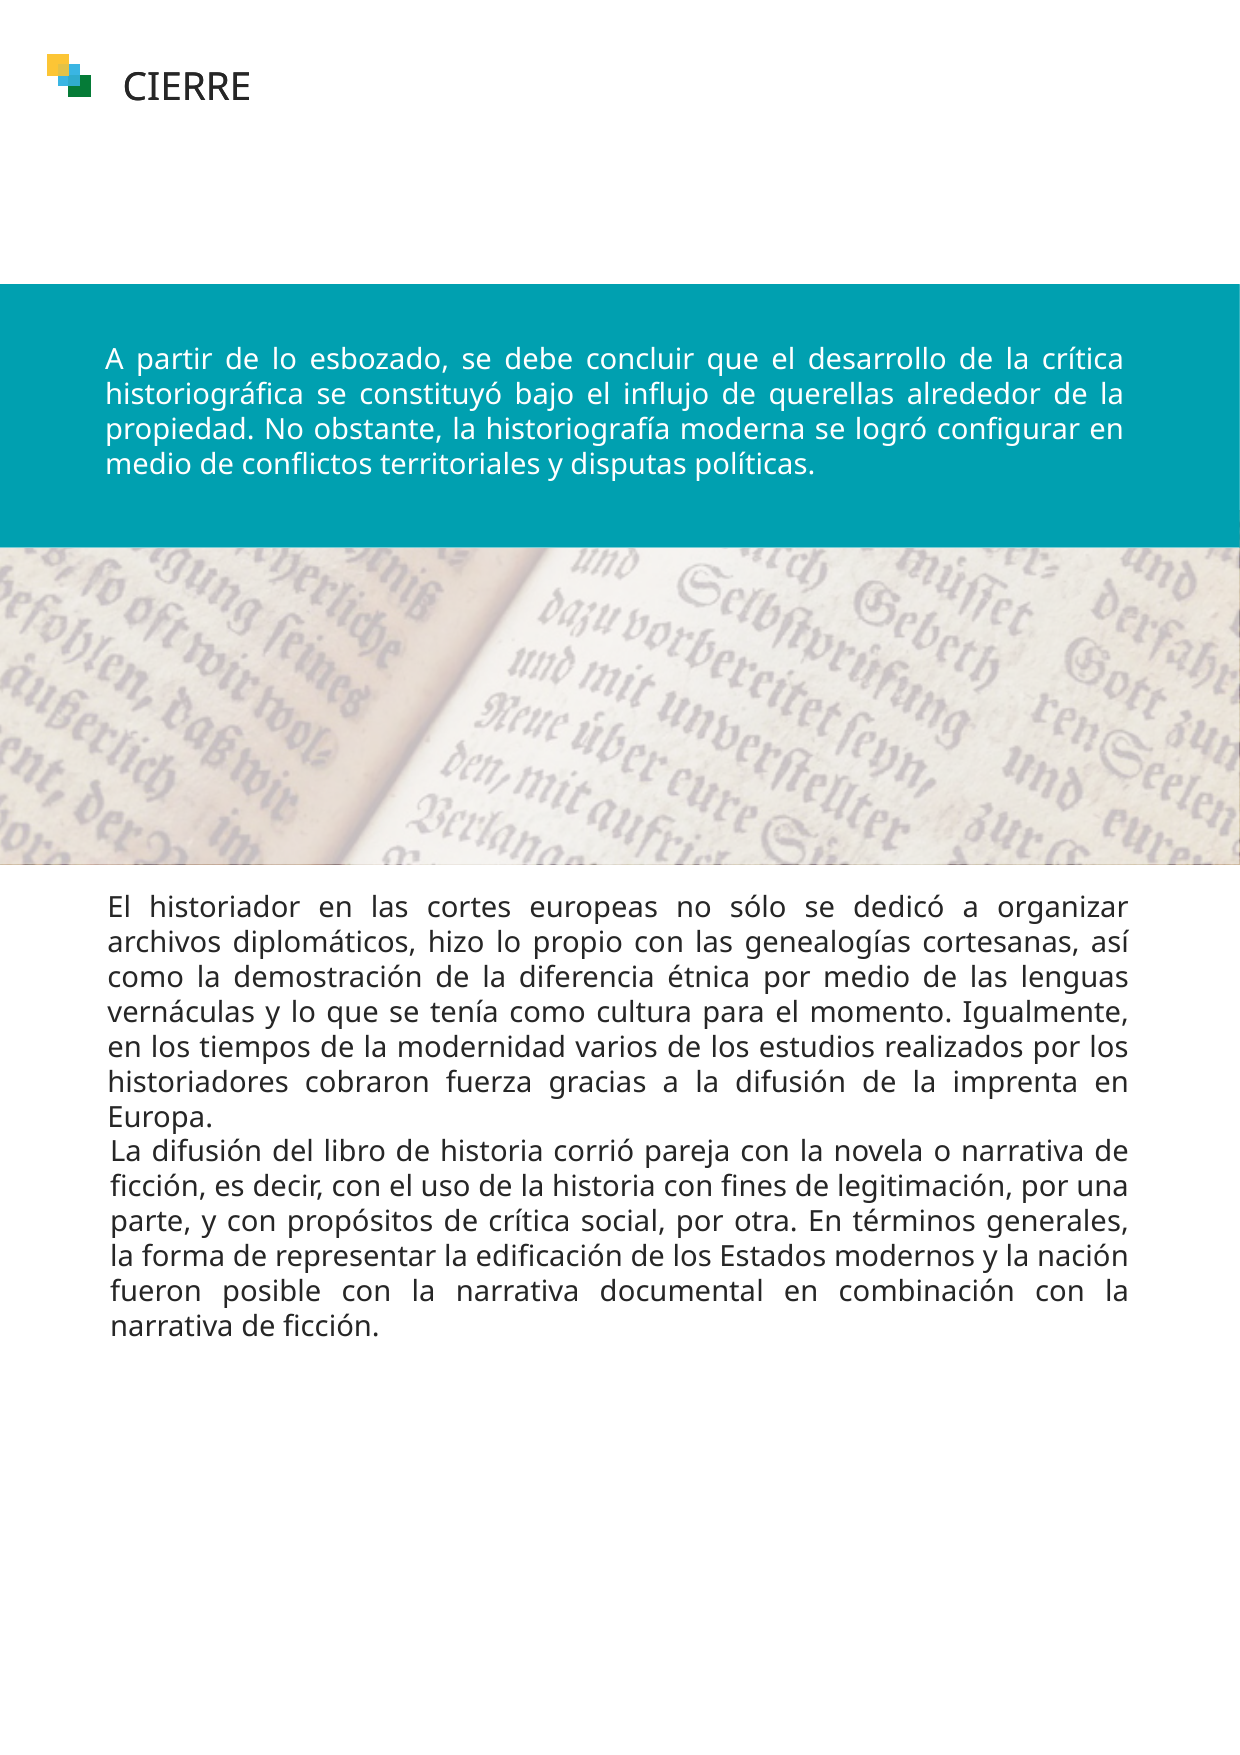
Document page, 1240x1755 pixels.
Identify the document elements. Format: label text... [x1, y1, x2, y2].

text_box El historiador en las cortes europeas no sólo se dedicó a organizar archivos diplomáticos, hizo lo propio con las genealogías cortesanas, así como la demostración de la diferencia étnica por medio de las lenguas vernáculas y lo que se tenía como cultura para el momento. Igualmente, en los tiempos de la modernidad varios de los estudios realizados por los historiadores cobraron fuerza gracias a la difusión de la imprenta en Europa. [92, 881, 1145, 1141]
text_box CIERRE [122, 53, 496, 109]
picture [0, 510, 1240, 866]
text_box La difusión del libro de historia corrió pareja con la novela o narrativa de ficción, es decir, con el uso de la historia con fines de legitimación, por una parte, y con propósitos de crítica social, por otra. En términos generales, la forma de representar la edificación de los Estados modernos y la nación fueron posible con la narrativa documental en combinación con la narrativa de ficción. [95, 1124, 1145, 1350]
text_box A partir de lo esbozado, se debe concluir que el desarrollo de la crítica historiográfica se constituyó bajo el influjo de querellas alrededor de la propiedad. No obstante, la historiografía moderna se logró configurar en medio de conflictos territoriales y disputas políticas. [90, 333, 1140, 488]
text_box [0, 284, 1240, 510]
picture [47, 53, 91, 97]
